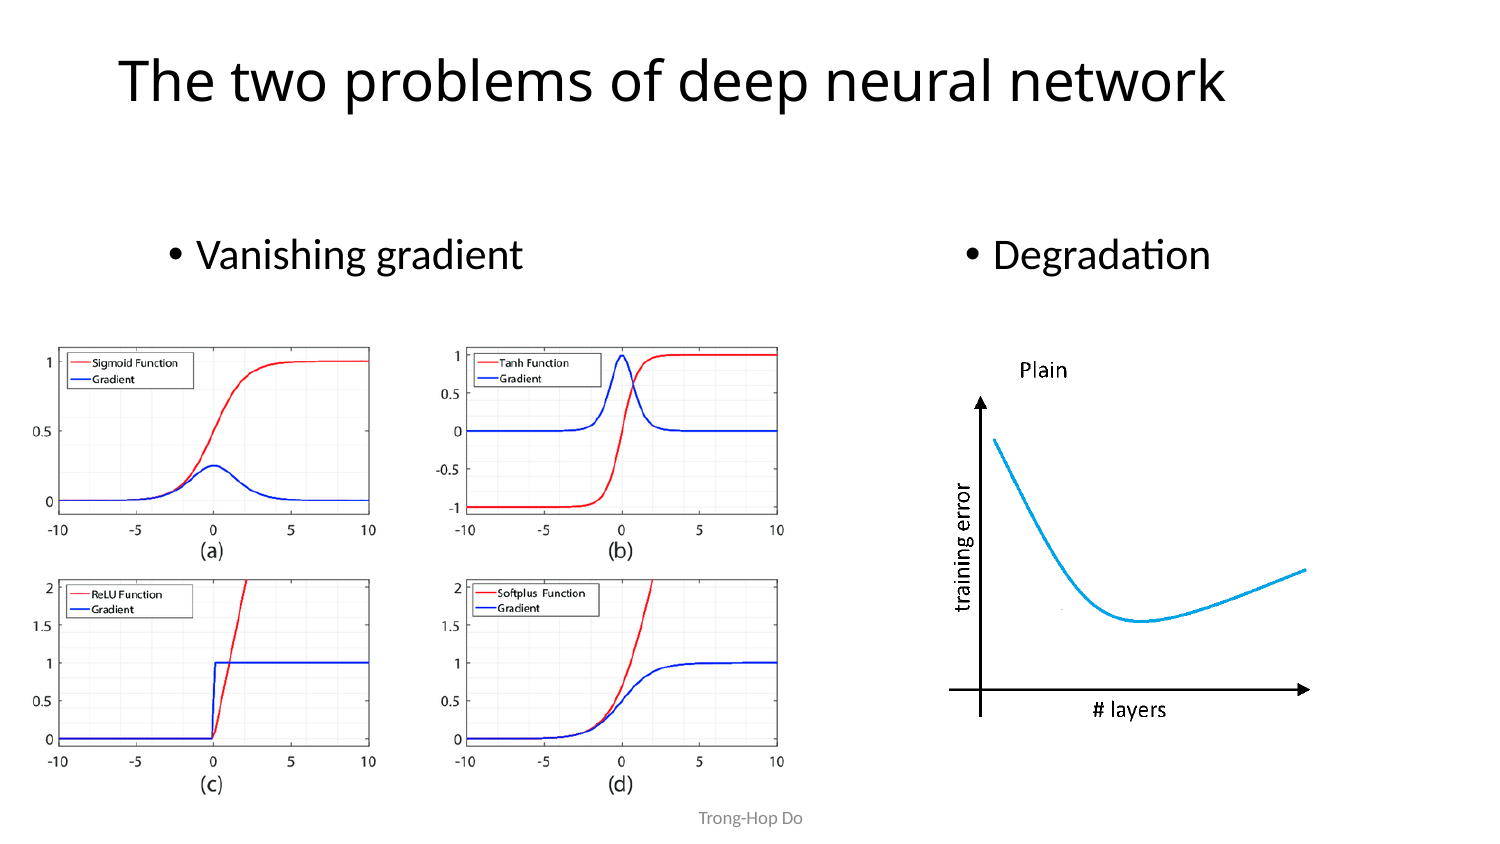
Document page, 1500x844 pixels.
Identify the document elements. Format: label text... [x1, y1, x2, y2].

list Vanishing gradient [153, 224, 663, 334]
title The two problems of deep neural network [103, 44, 1397, 122]
picture [24, 334, 792, 797]
footer Trong-Hop Do [496, 782, 1004, 827]
text_box Degradation [949, 224, 1347, 760]
picture [938, 346, 1324, 738]
